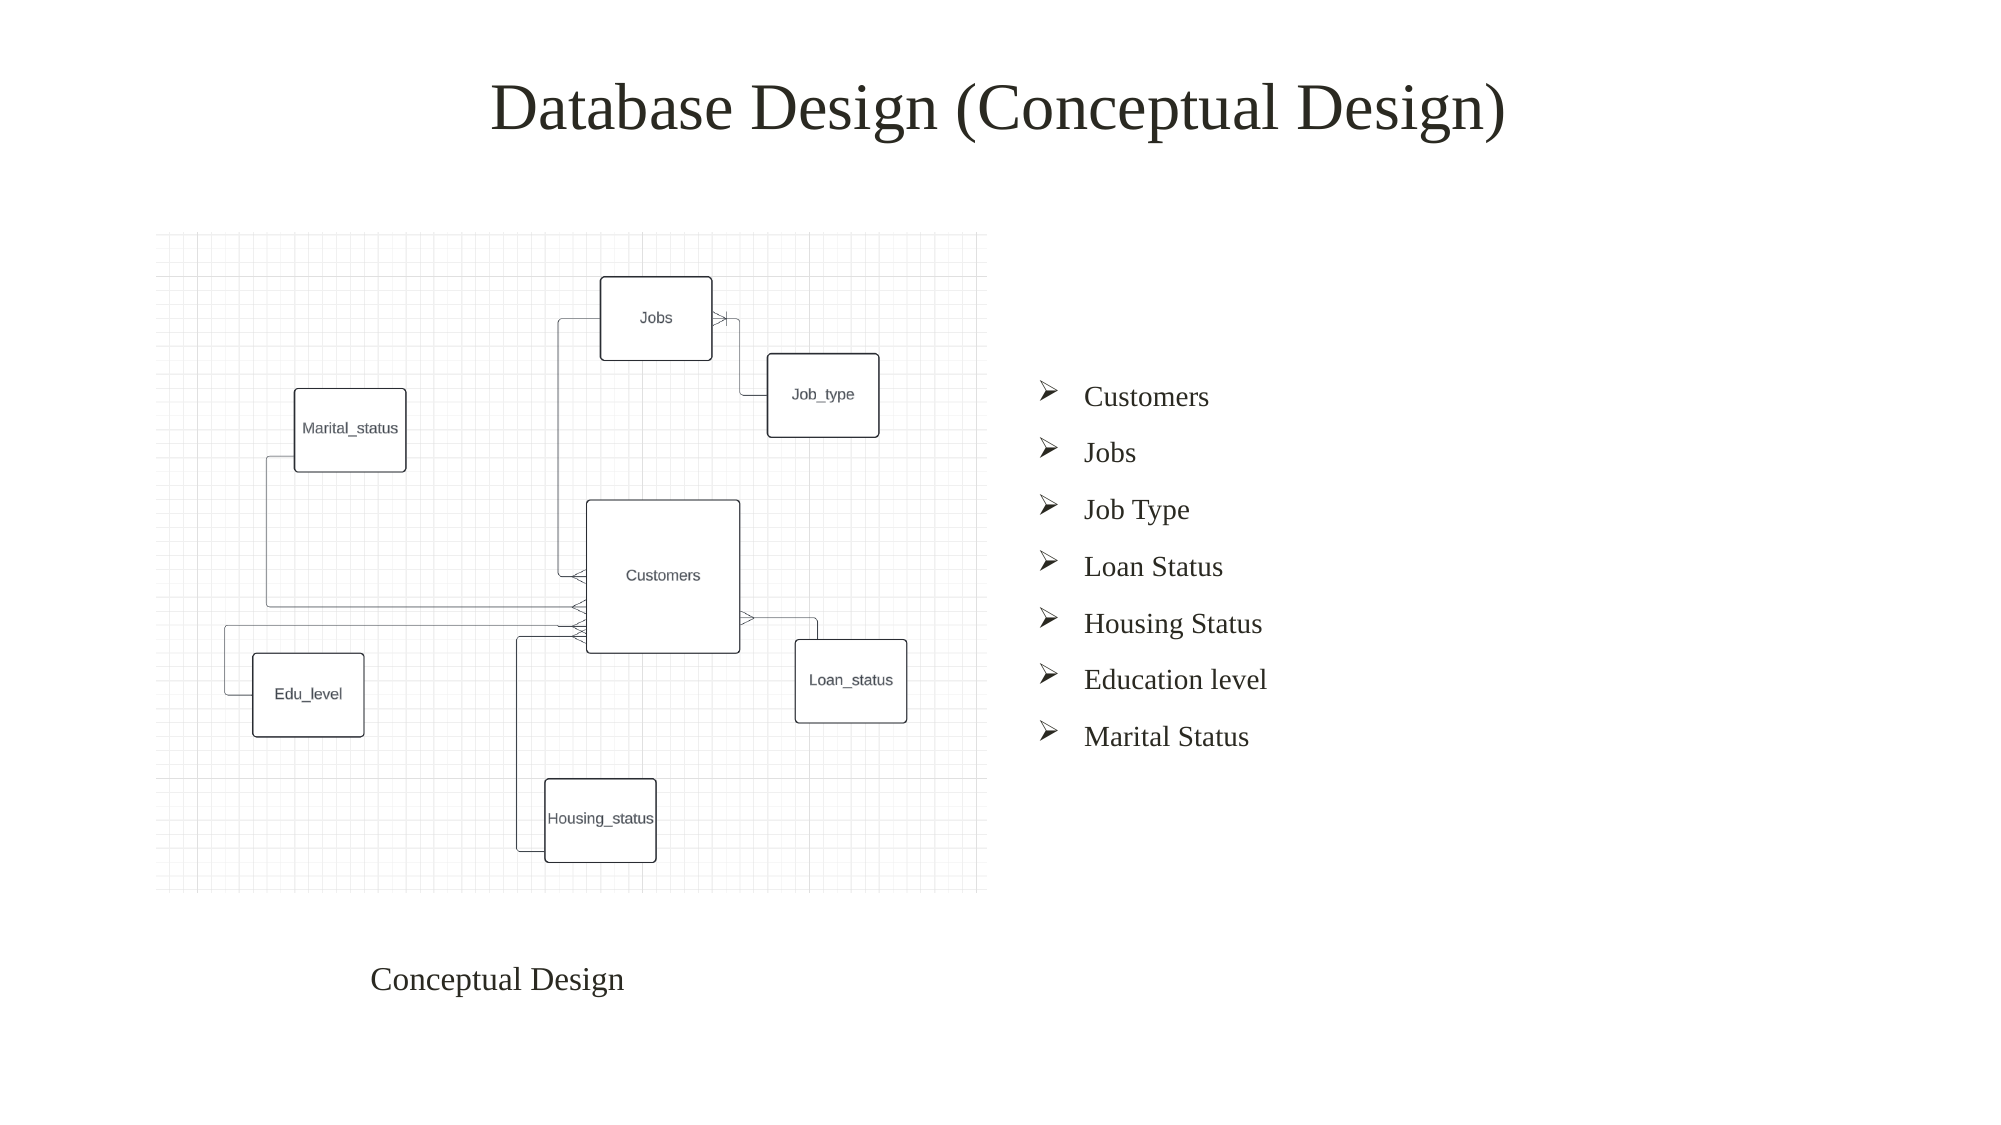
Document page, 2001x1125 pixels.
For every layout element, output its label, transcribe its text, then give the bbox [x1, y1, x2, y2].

text_box Database Design (Conceptual Design) [0, 59, 2000, 144]
text_box Customers Jobs Job Type Loan Status Housing Status Education level Marital Status [1037, 355, 1931, 836]
text_box Conceptual Design [370, 940, 987, 999]
picture [156, 232, 988, 893]
